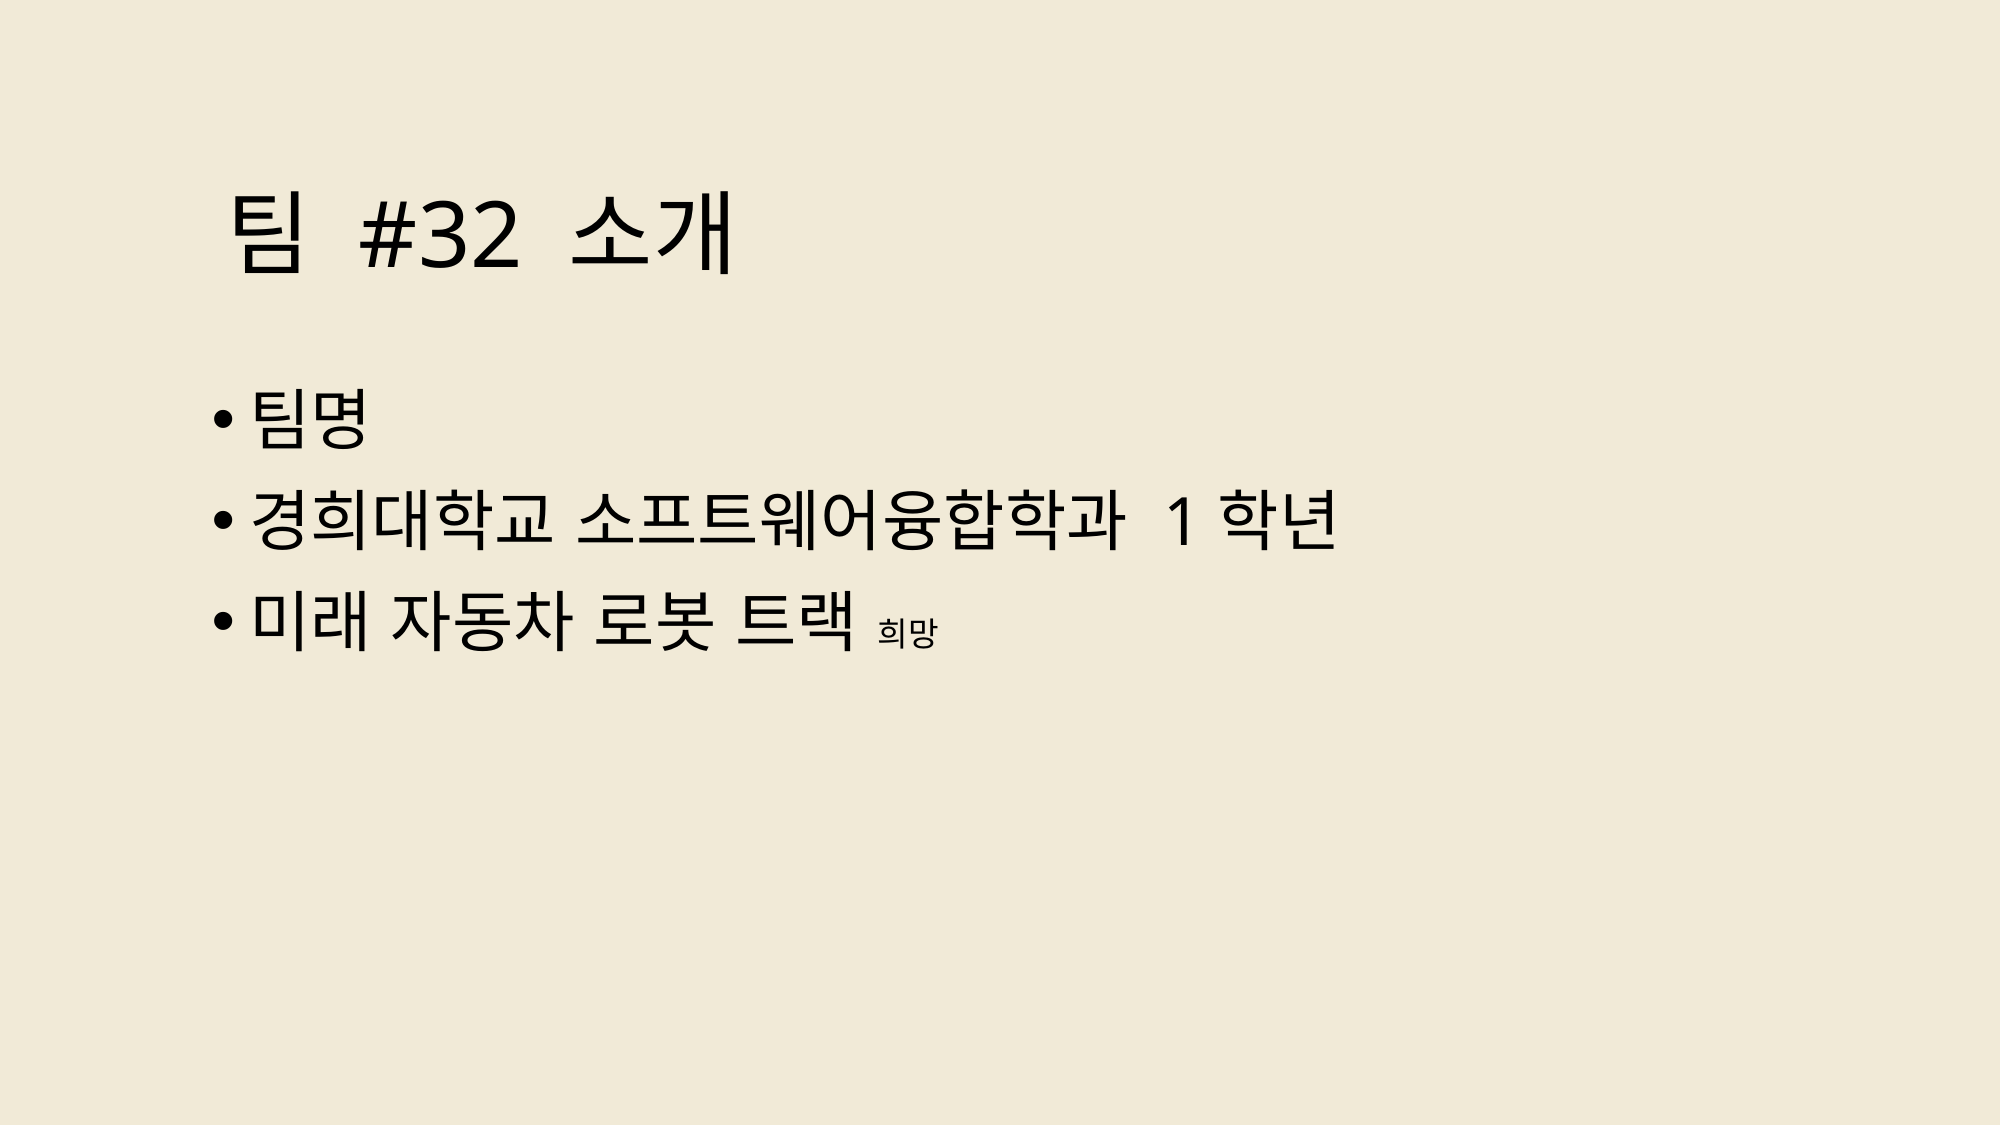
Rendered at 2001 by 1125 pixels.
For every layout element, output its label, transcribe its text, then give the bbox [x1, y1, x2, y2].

list 팀명 경희대학교 소프트웨어융합학과 1학년 미래 자동차 로봇 트랙 희망 [196, 370, 1922, 1085]
title 팀 #32 소개 [211, 128, 1937, 347]
